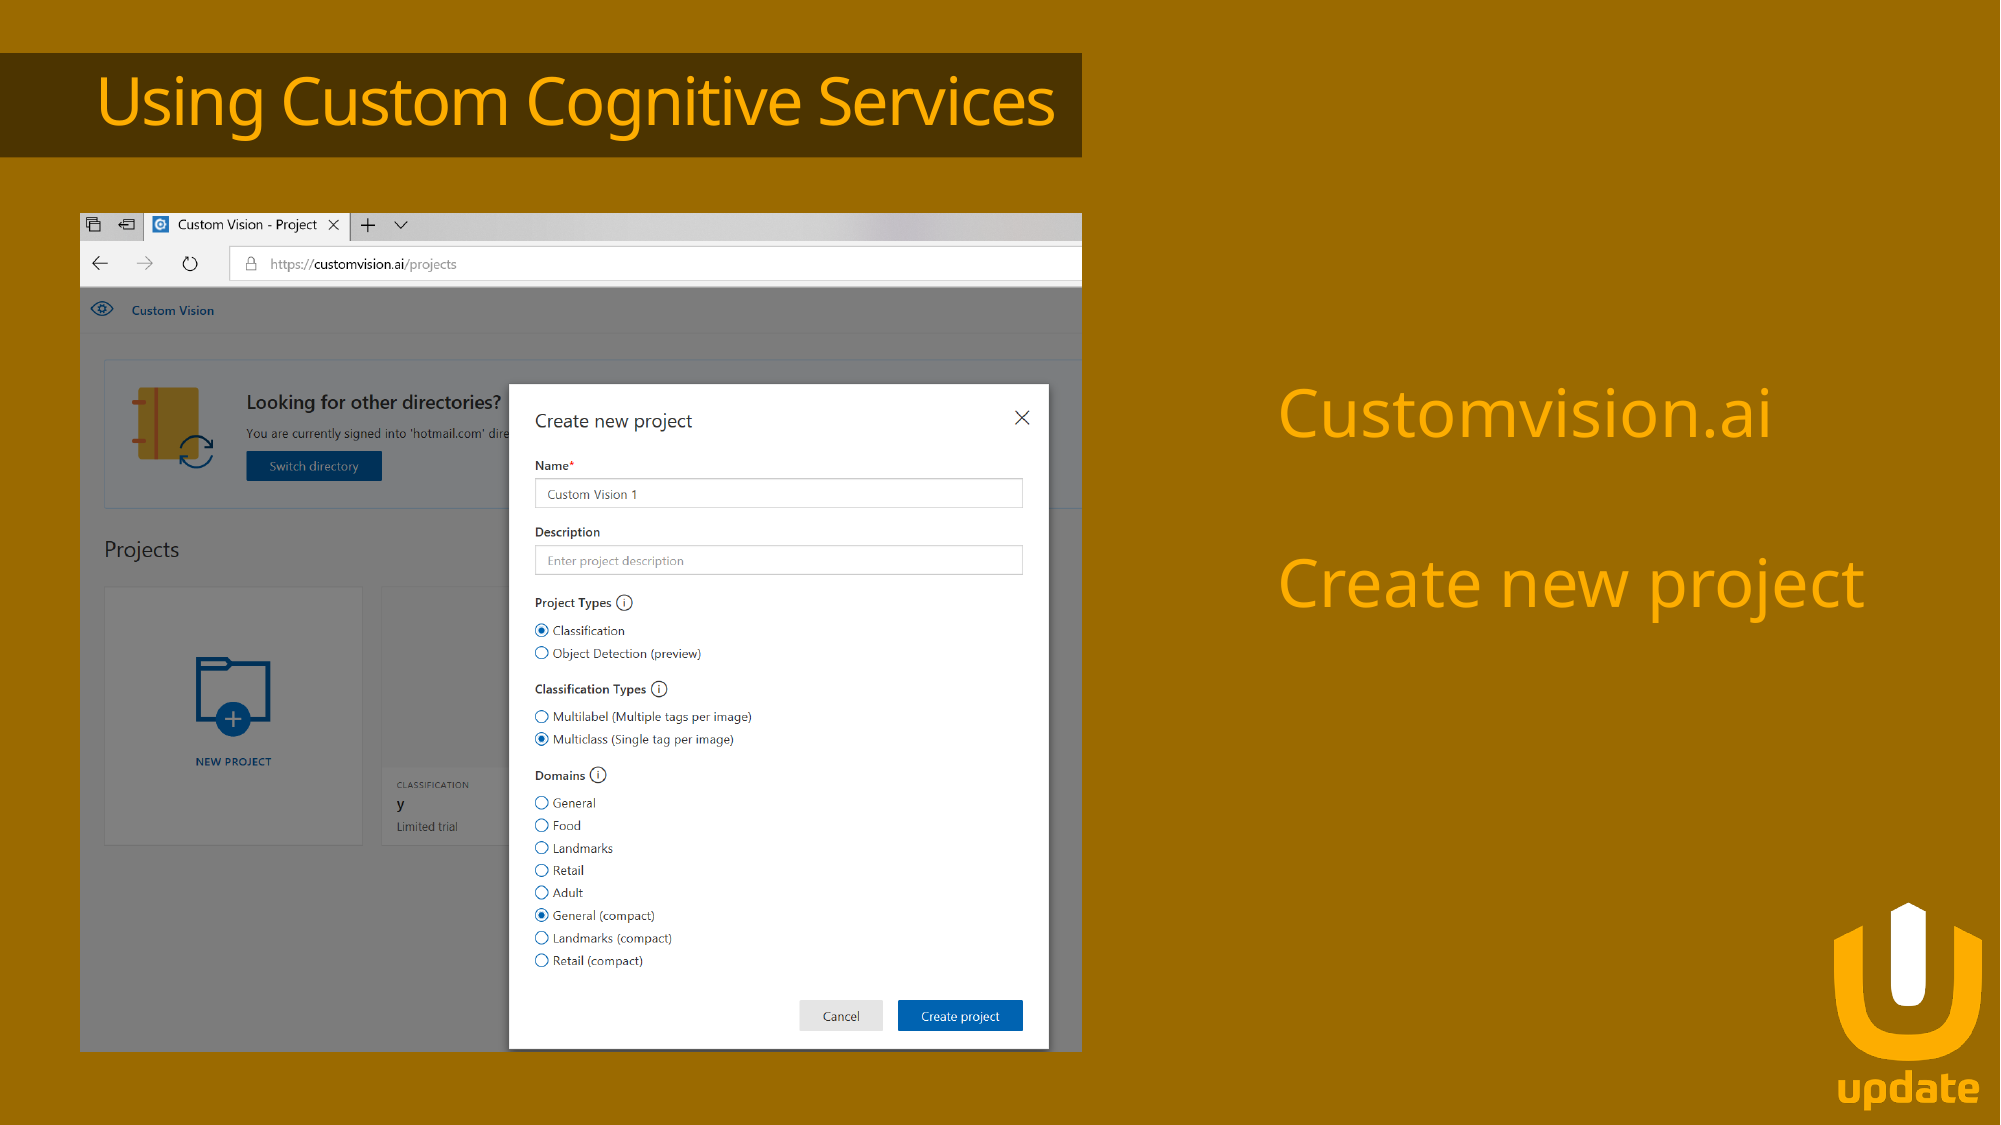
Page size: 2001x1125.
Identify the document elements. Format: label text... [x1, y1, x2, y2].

text_box Using Custom Cognitive Services [0, 53, 1082, 158]
text_box Customvision.ai Create new project [1253, 364, 1935, 638]
picture [80, 213, 1082, 1052]
picture [1834, 901, 1982, 1113]
